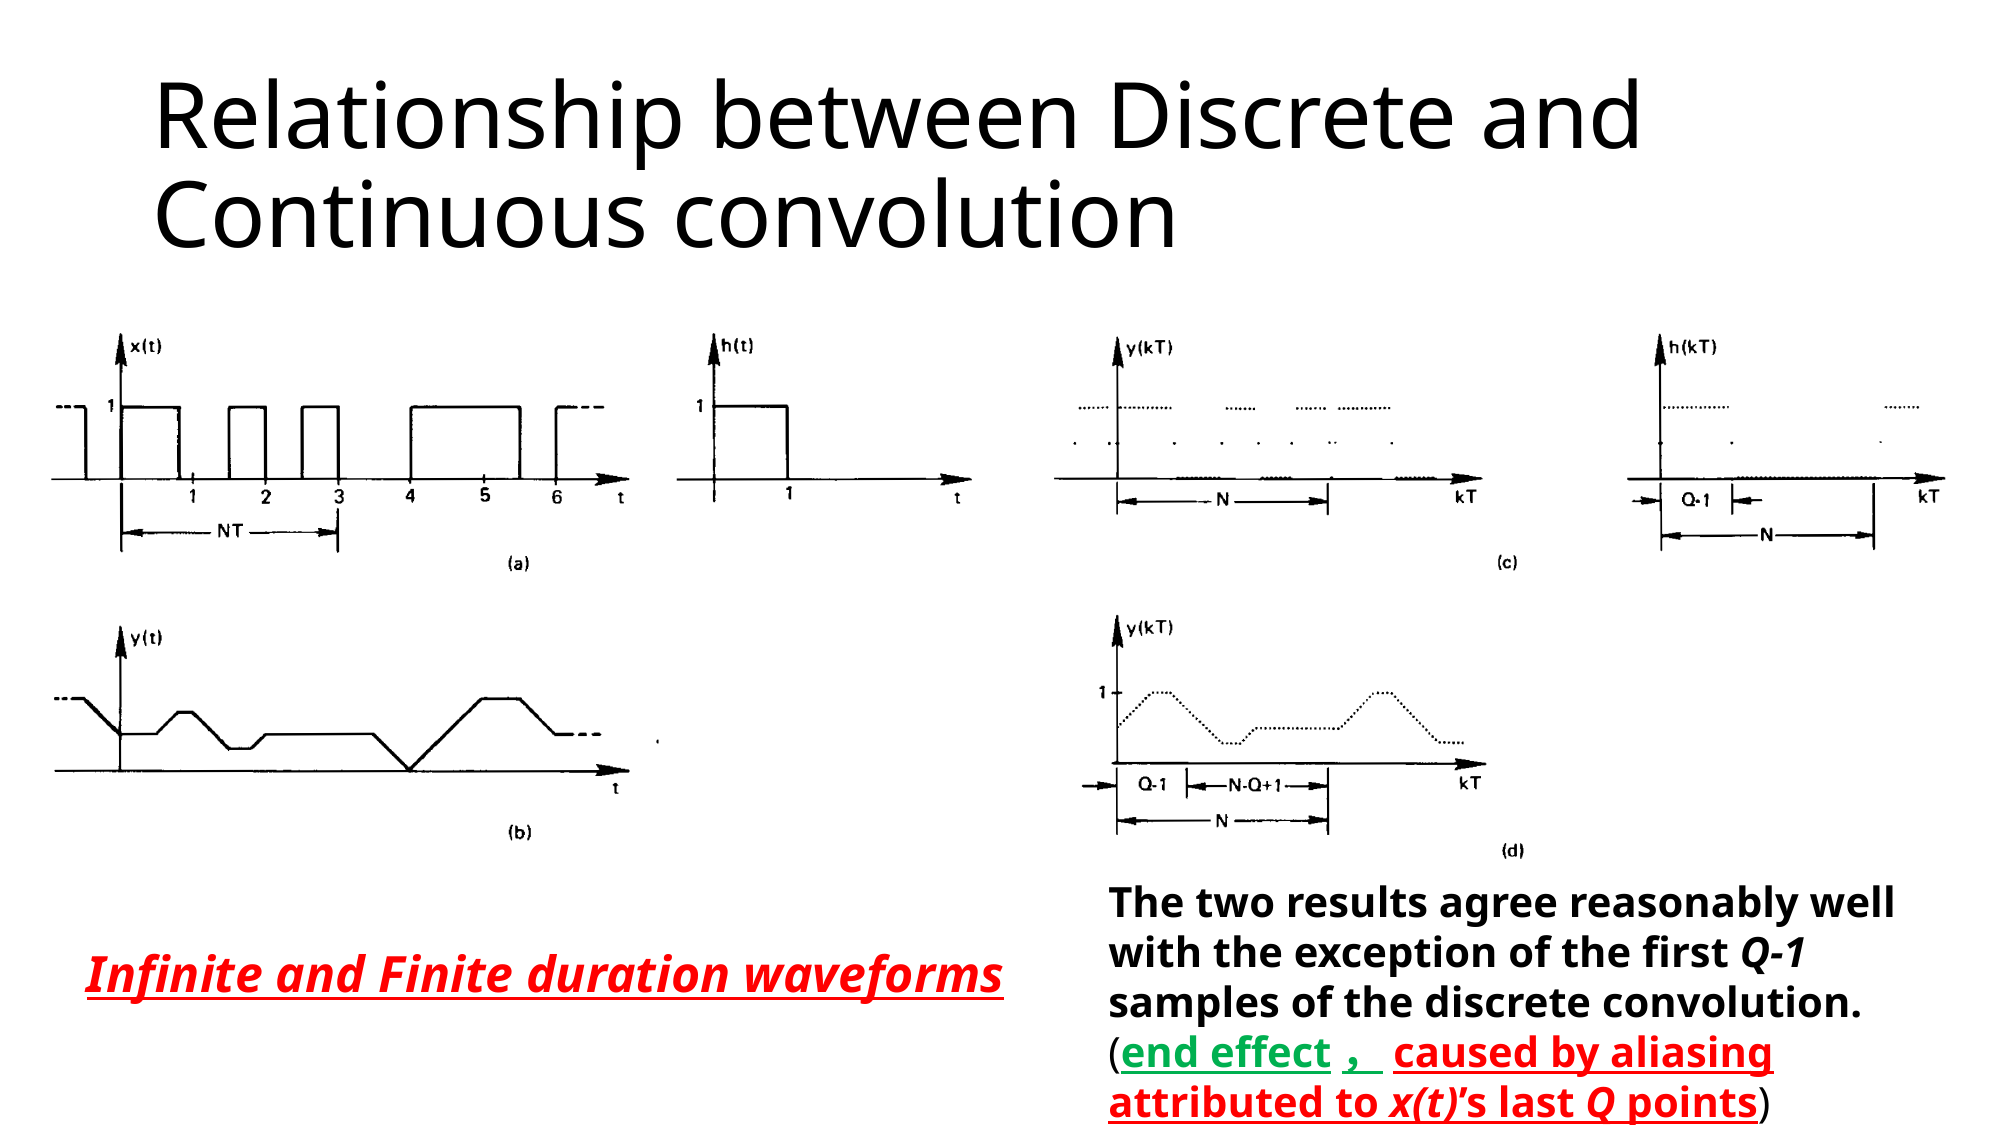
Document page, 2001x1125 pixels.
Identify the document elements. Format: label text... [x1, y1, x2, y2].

title Relationship between Discrete and Continuous convolution [137, 59, 1863, 278]
text_box The two results agree reasonably well with the exception of the first Q-1 samples of the discrete convolution. (end effect，caused by aliasing attributed to x(t)’s last Q points) [1093, 868, 1918, 1125]
text_box Infinite and Finite duration waveforms [72, 935, 1019, 1011]
picture [1053, 332, 1947, 860]
picture [50, 332, 974, 841]
